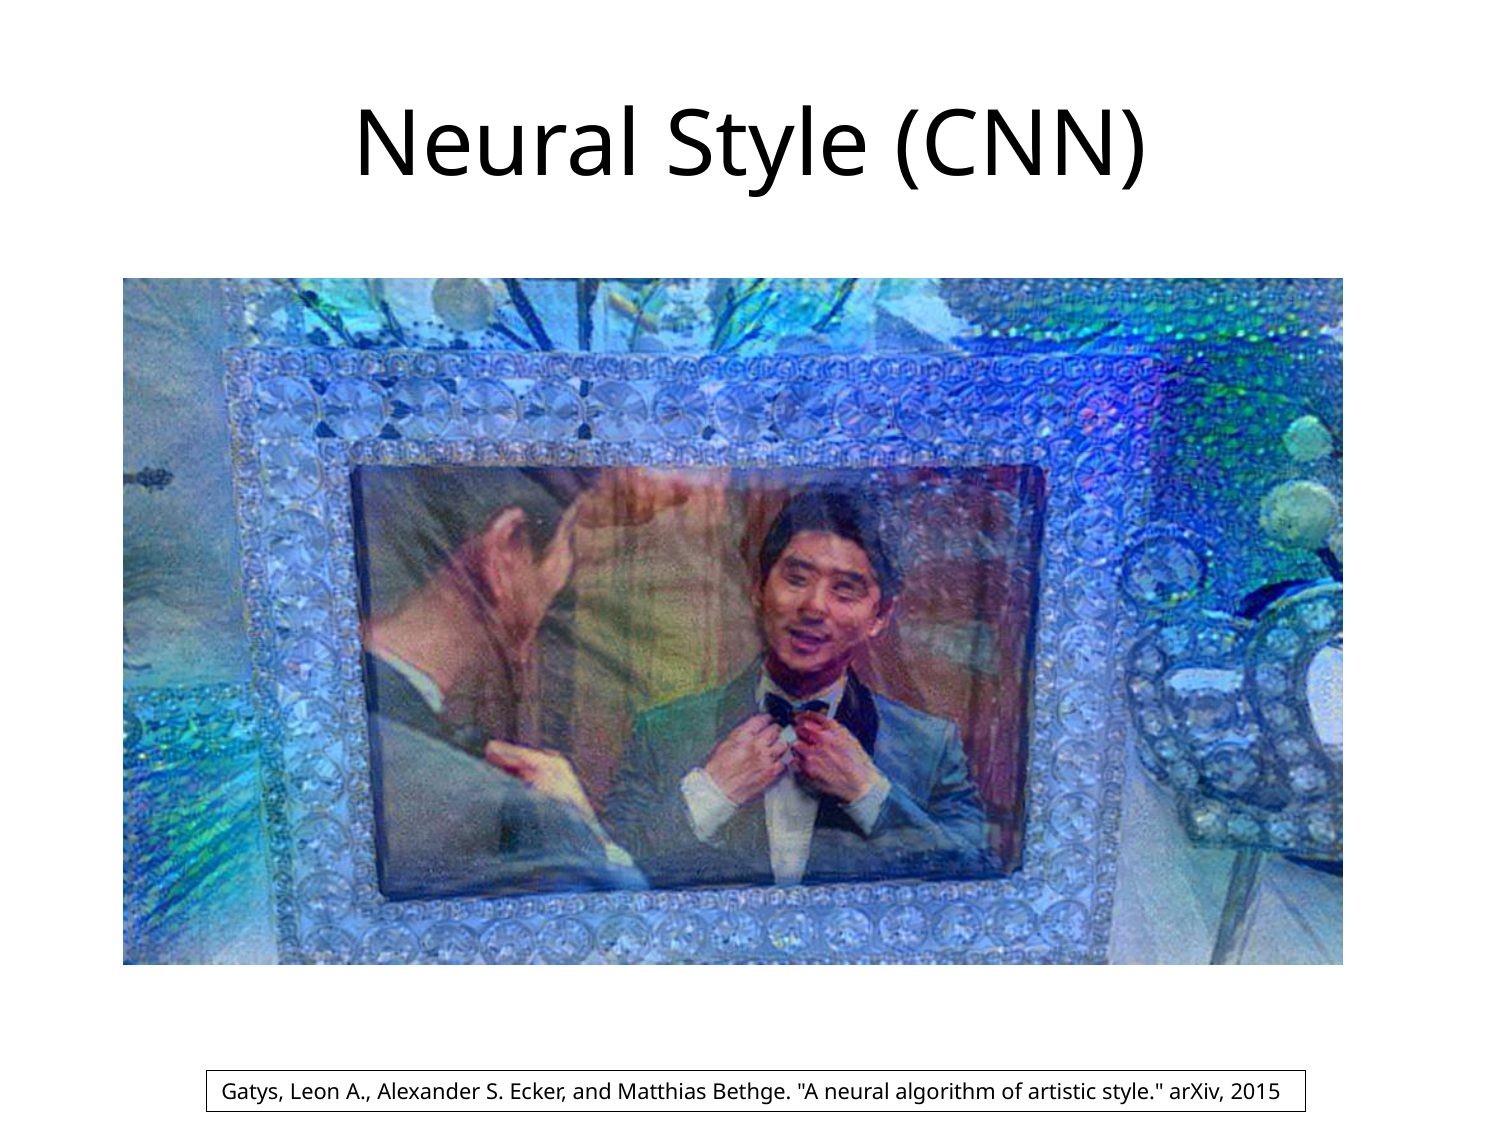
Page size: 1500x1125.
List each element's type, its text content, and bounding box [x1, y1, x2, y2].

title Neural Style (CNN) [75, 45, 1425, 233]
text_box Gatys, Leon A., Alexander S. Ecker, and Matthias Bethge. "A neural algorithm of artistic style." arXiv, 2015 [206, 1070, 1306, 1112]
picture [123, 278, 1343, 965]
